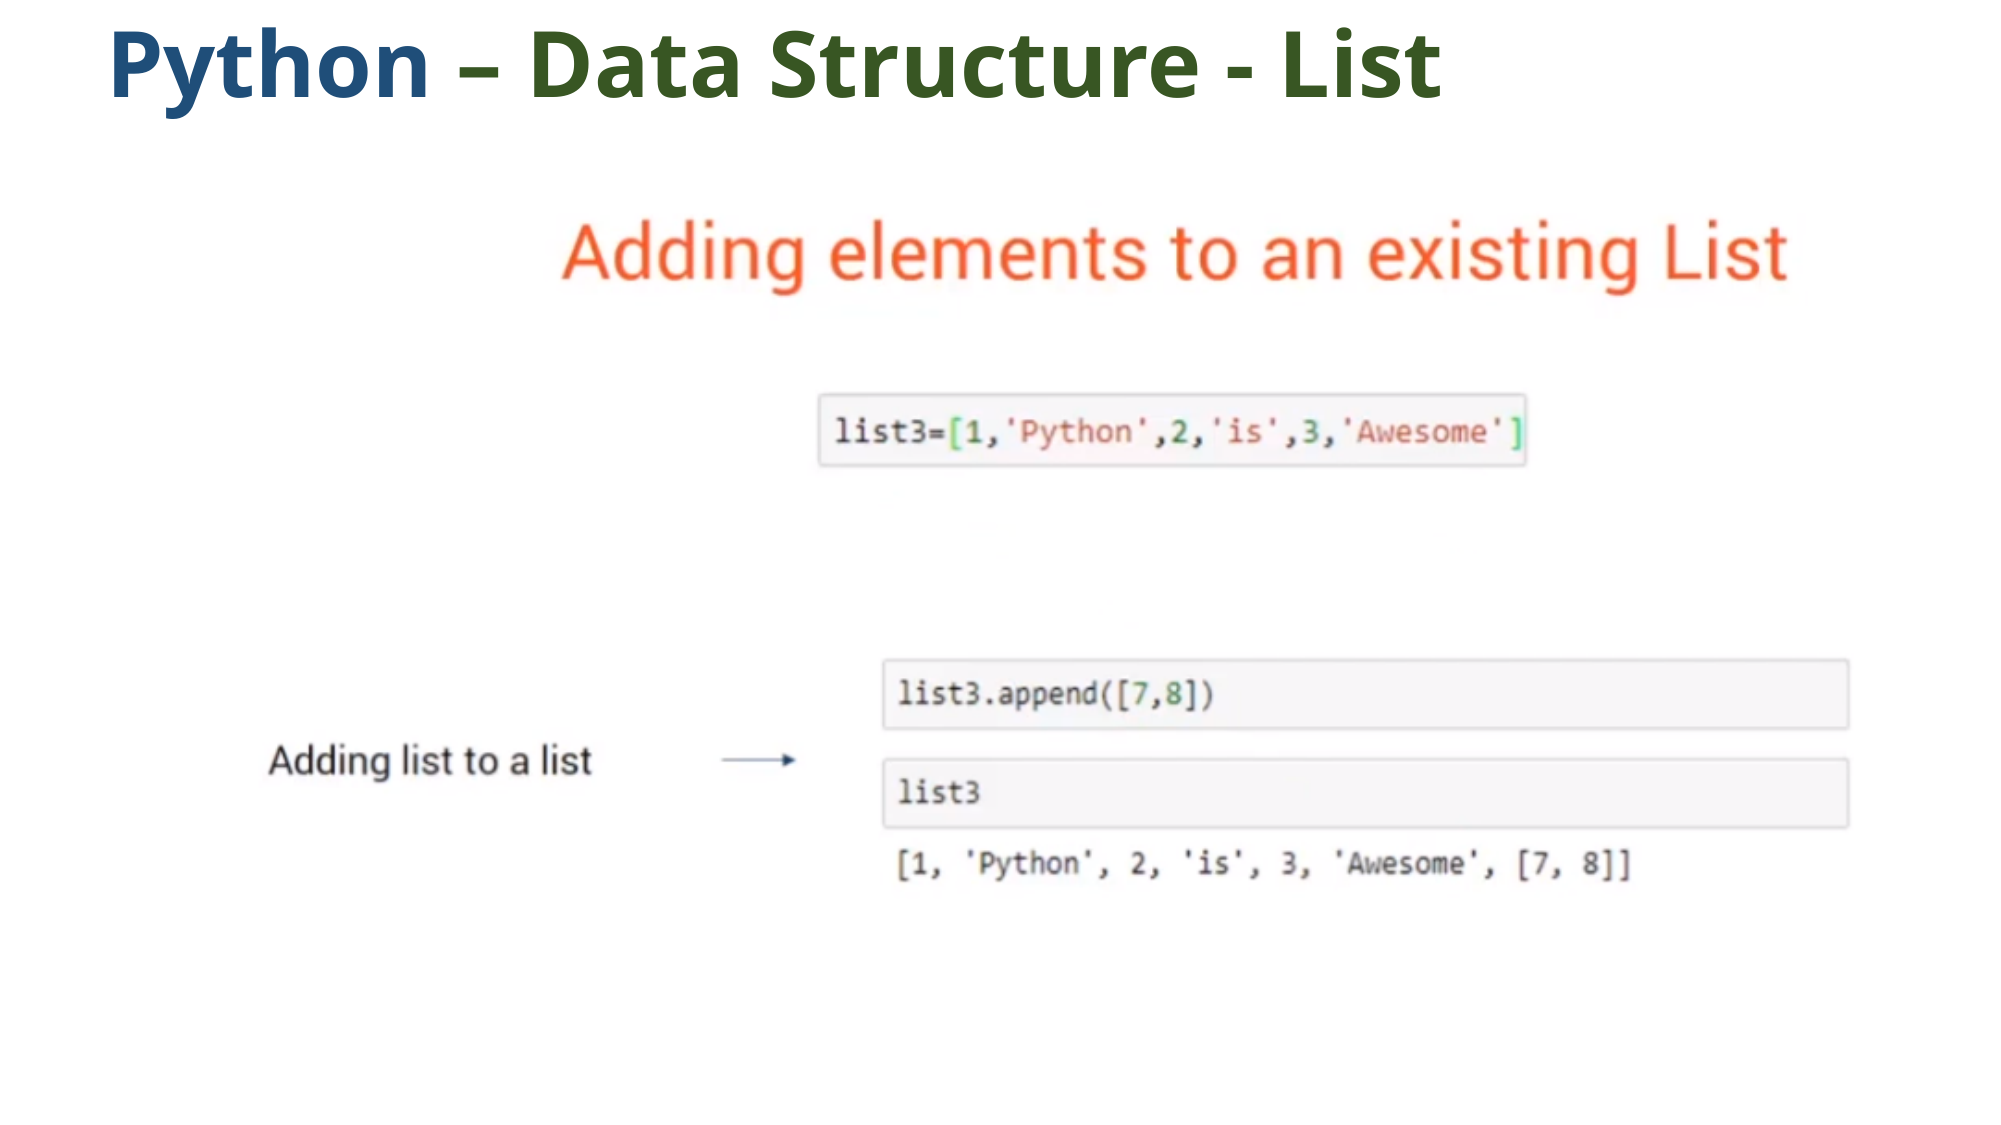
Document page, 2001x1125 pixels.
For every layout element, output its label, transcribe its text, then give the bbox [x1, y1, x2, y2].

text_box Python – Data Structure - List [91, 16, 1979, 119]
picture [252, 198, 1878, 924]
